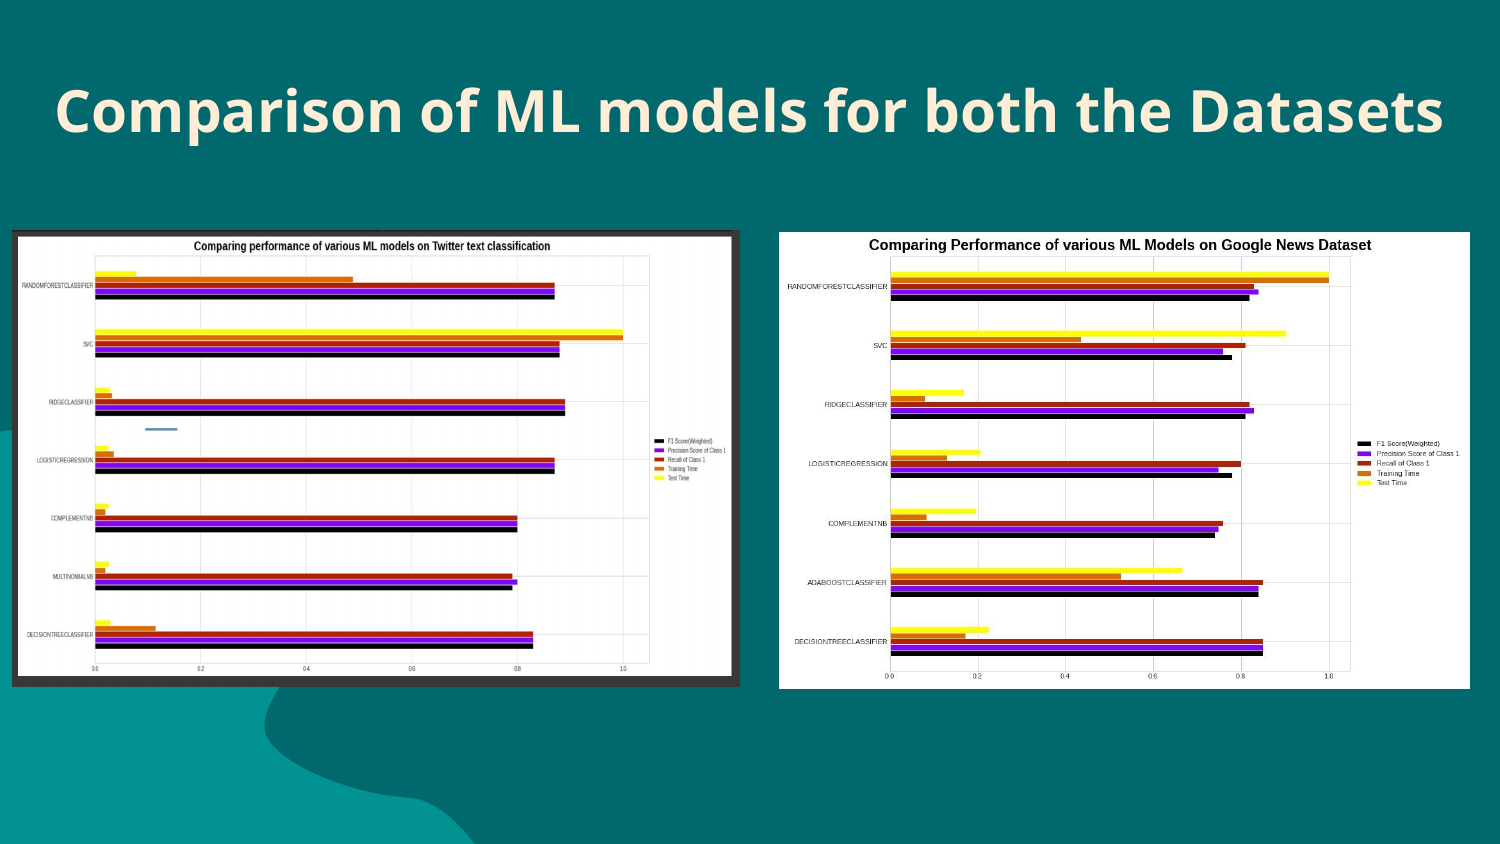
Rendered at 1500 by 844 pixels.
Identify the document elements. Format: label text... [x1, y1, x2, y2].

picture [12, 230, 740, 688]
picture [778, 232, 1470, 690]
title Comparison of ML models for both the Datasets [6, 58, 1494, 153]
